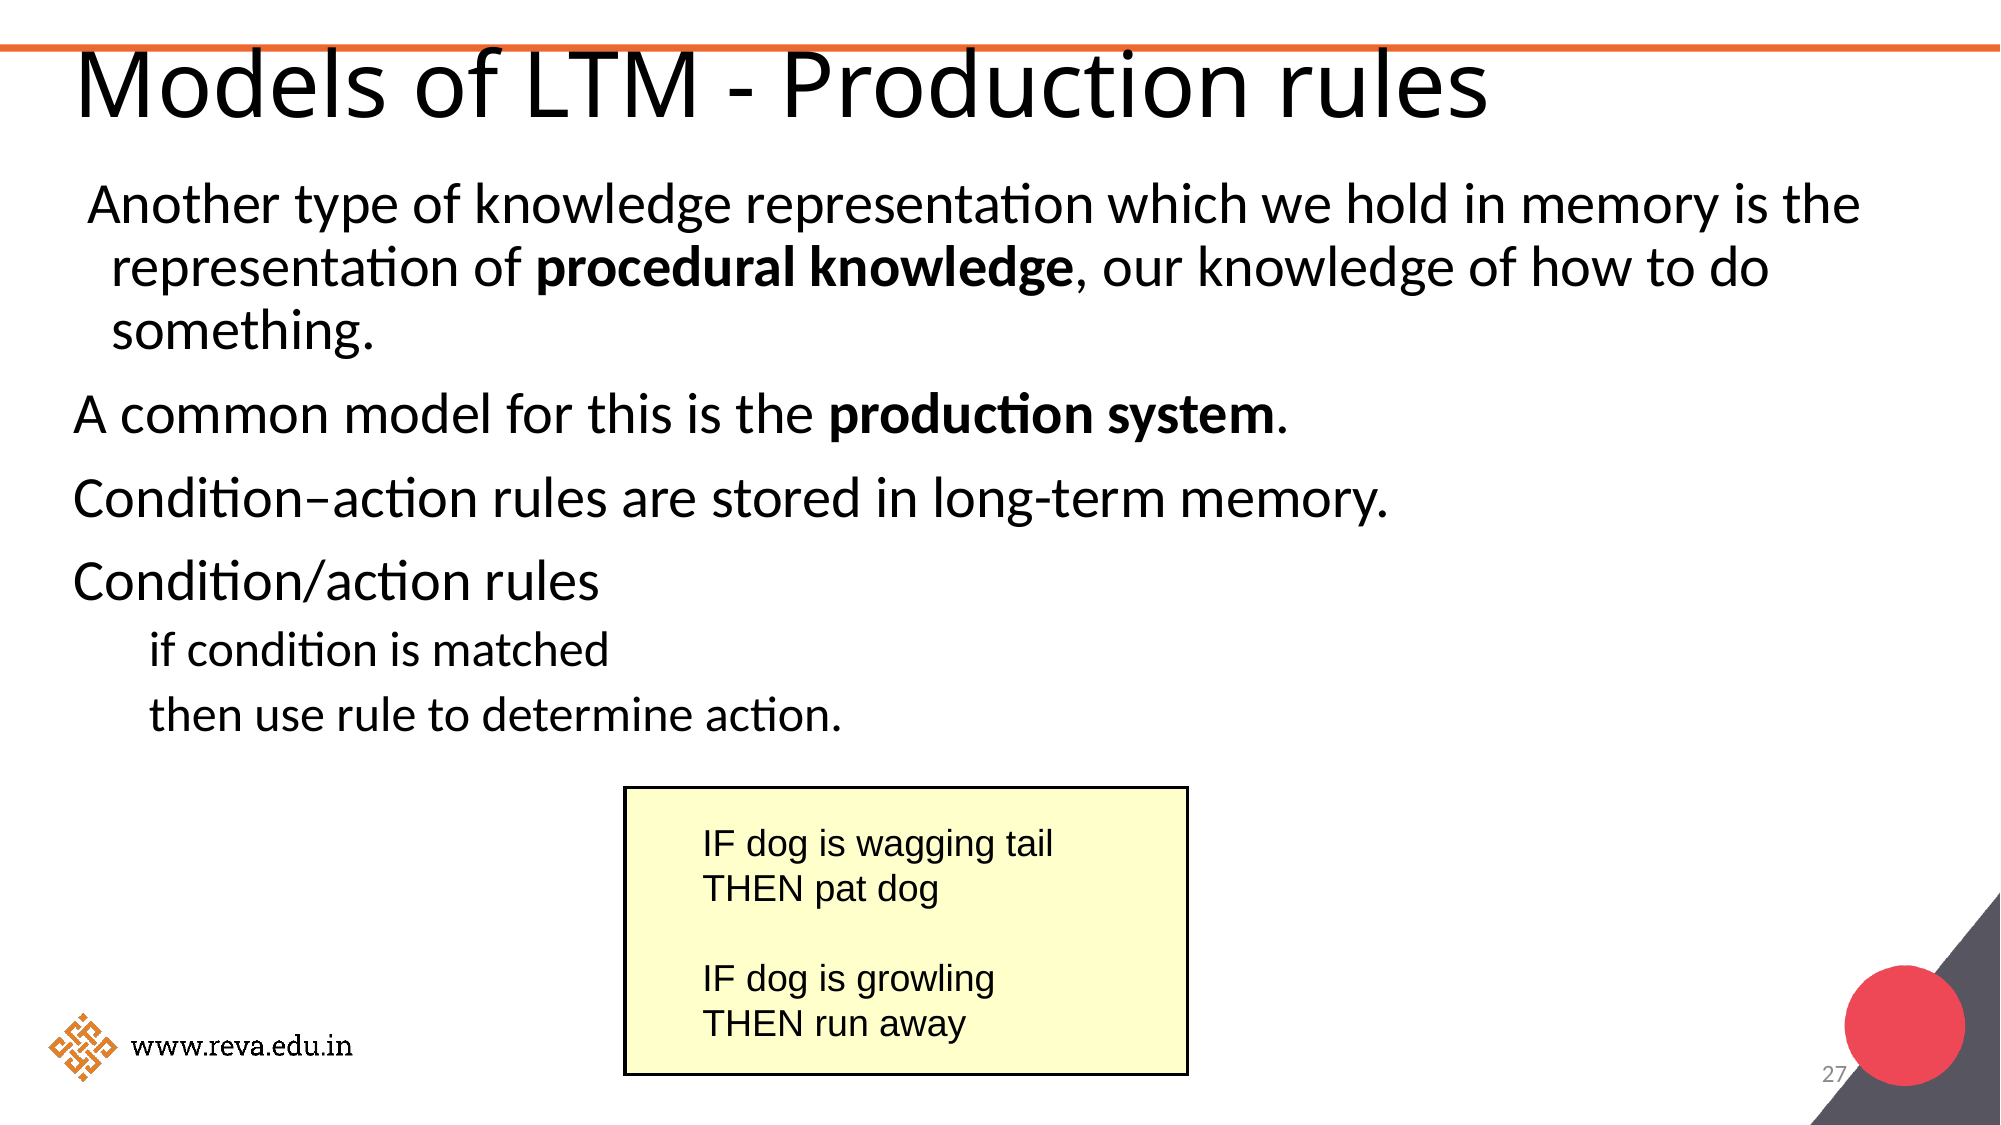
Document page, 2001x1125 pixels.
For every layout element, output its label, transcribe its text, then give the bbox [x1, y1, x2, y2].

title Models of LTM - Production rules [58, 30, 1784, 145]
list Another type of knowledge representation which we hold in memory is the representation of procedural knowledge, our knowledge of how to do something. A common model for this is the production system. Condition–action rules are stored in long-term memory. Condition/action rules if condition is matched then use rule to determine action. [58, 166, 1891, 881]
text_box IF dog is wagging tail THEN pat dog IF dog is growling THEN run away [624, 787, 1188, 1075]
picture [1801, 882, 2000, 1125]
picture [31, 1003, 366, 1092]
slide_number 27 [1412, 1042, 1863, 1103]
